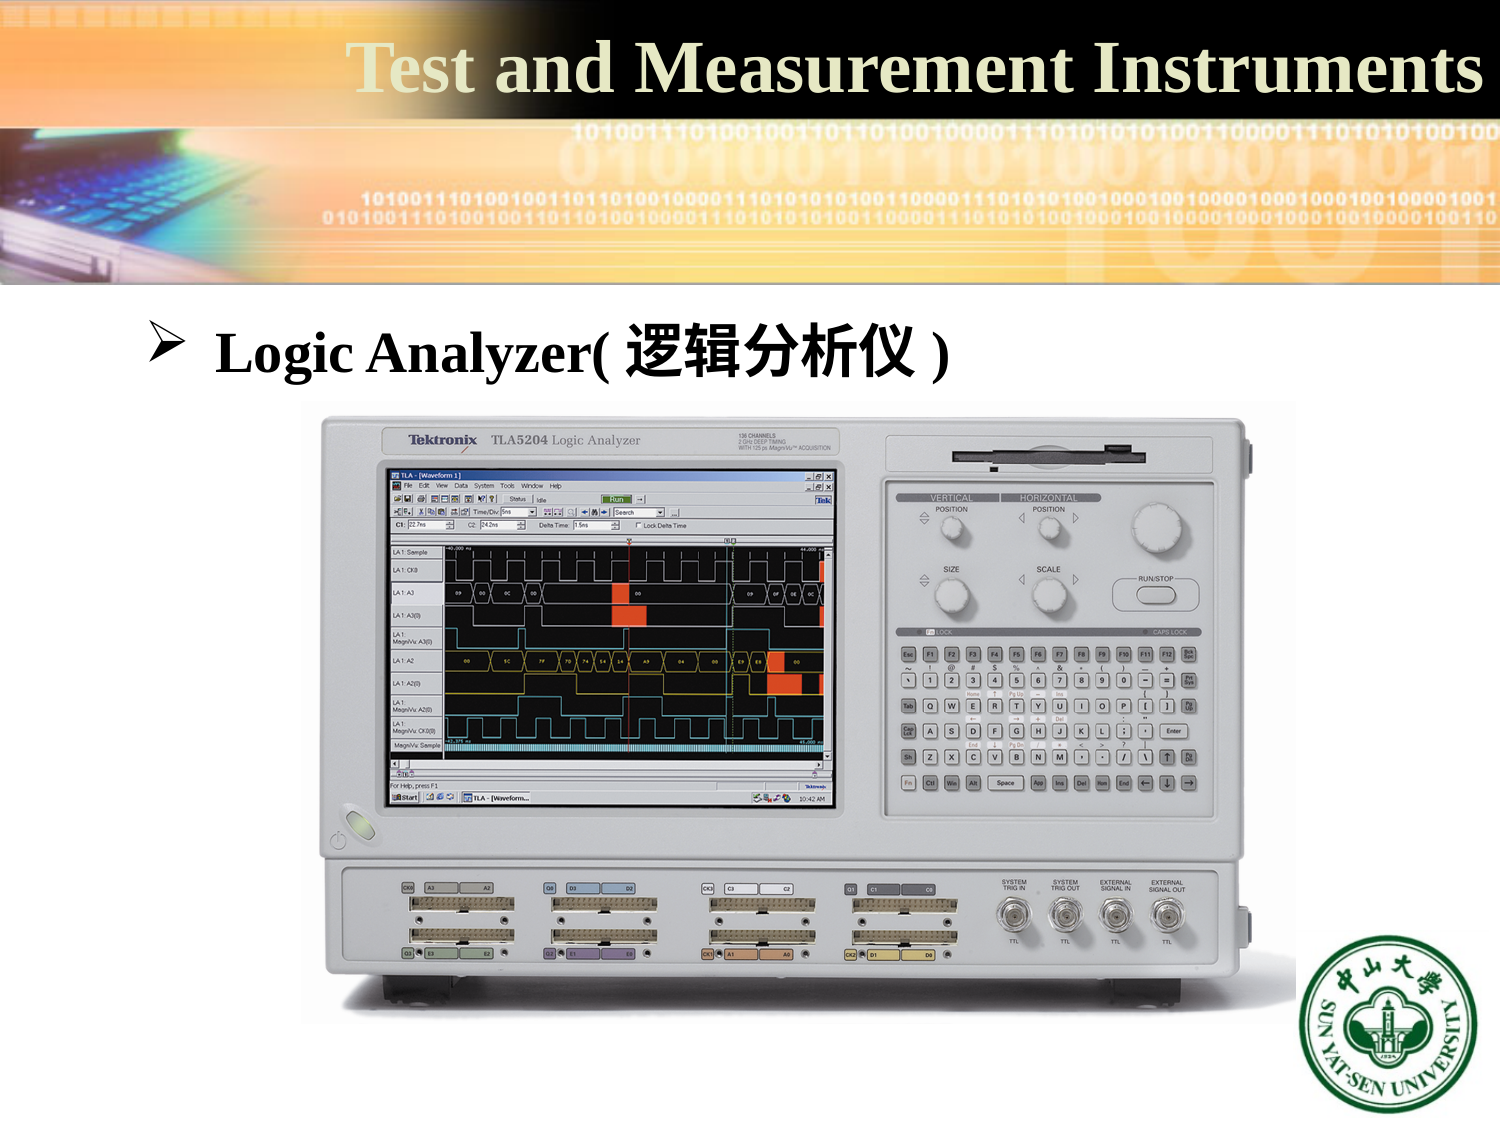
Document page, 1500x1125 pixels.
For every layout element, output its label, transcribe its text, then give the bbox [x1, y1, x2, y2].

text_box Logic Analyzer(逻辑分析仪) [129, 306, 1436, 398]
picture [300, 401, 1489, 1118]
text_box Test and Measurement Instruments [212, 0, 1500, 126]
picture [0, 0, 1500, 285]
